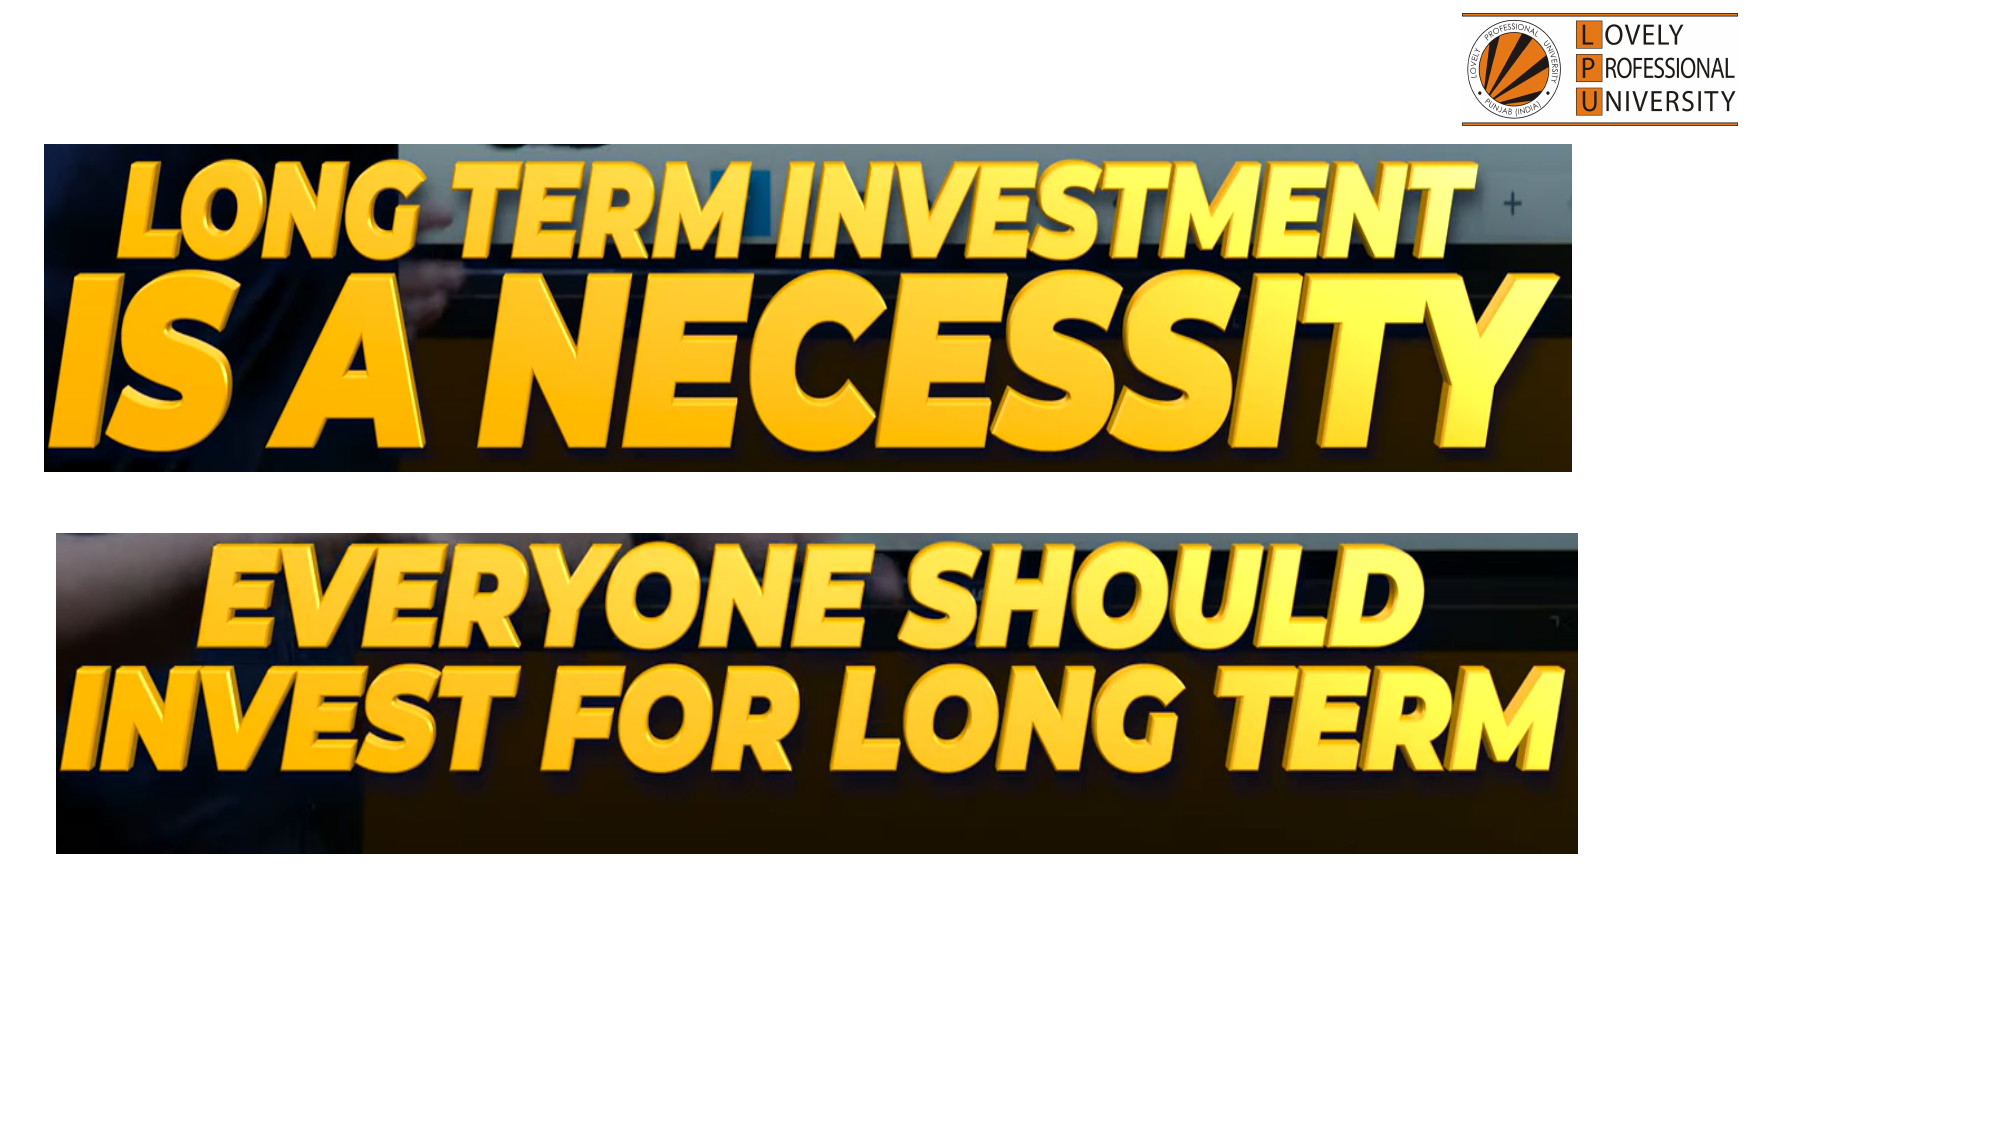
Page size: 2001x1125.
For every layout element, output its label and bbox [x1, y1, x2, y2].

picture [56, 533, 1578, 854]
text_box [1462, 14, 1738, 126]
picture [44, 144, 1572, 472]
